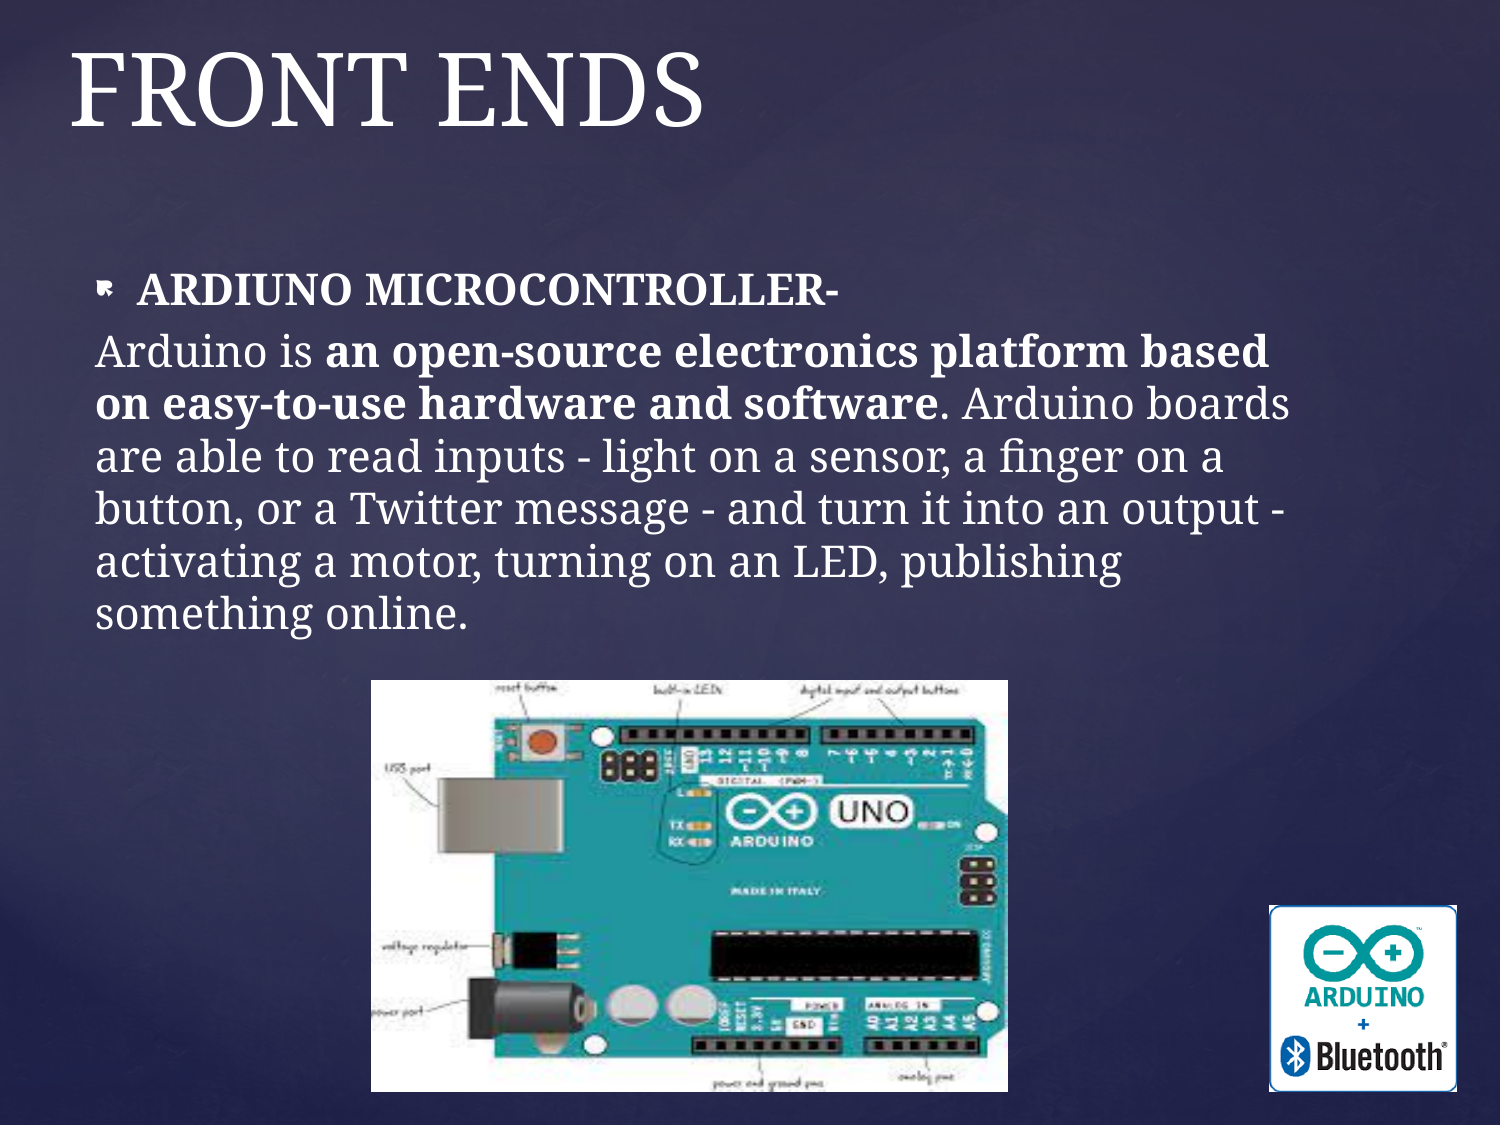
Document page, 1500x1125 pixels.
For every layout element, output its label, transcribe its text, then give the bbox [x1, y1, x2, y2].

picture [371, 680, 1009, 1093]
picture [1269, 904, 1457, 1093]
title FRONT ENDS [53, 4, 1291, 155]
list ARDIUNO MICROCONTROLLER- Arduino is an open-source electronics platform based on easy-to-use hardware and software. Arduino boards are able to read inputs - light on a sensor, a finger on a button, or a Twitter message - and turn it into an output - activating a motor, turning on an LED, publishing something online. [76, 172, 1341, 728]
